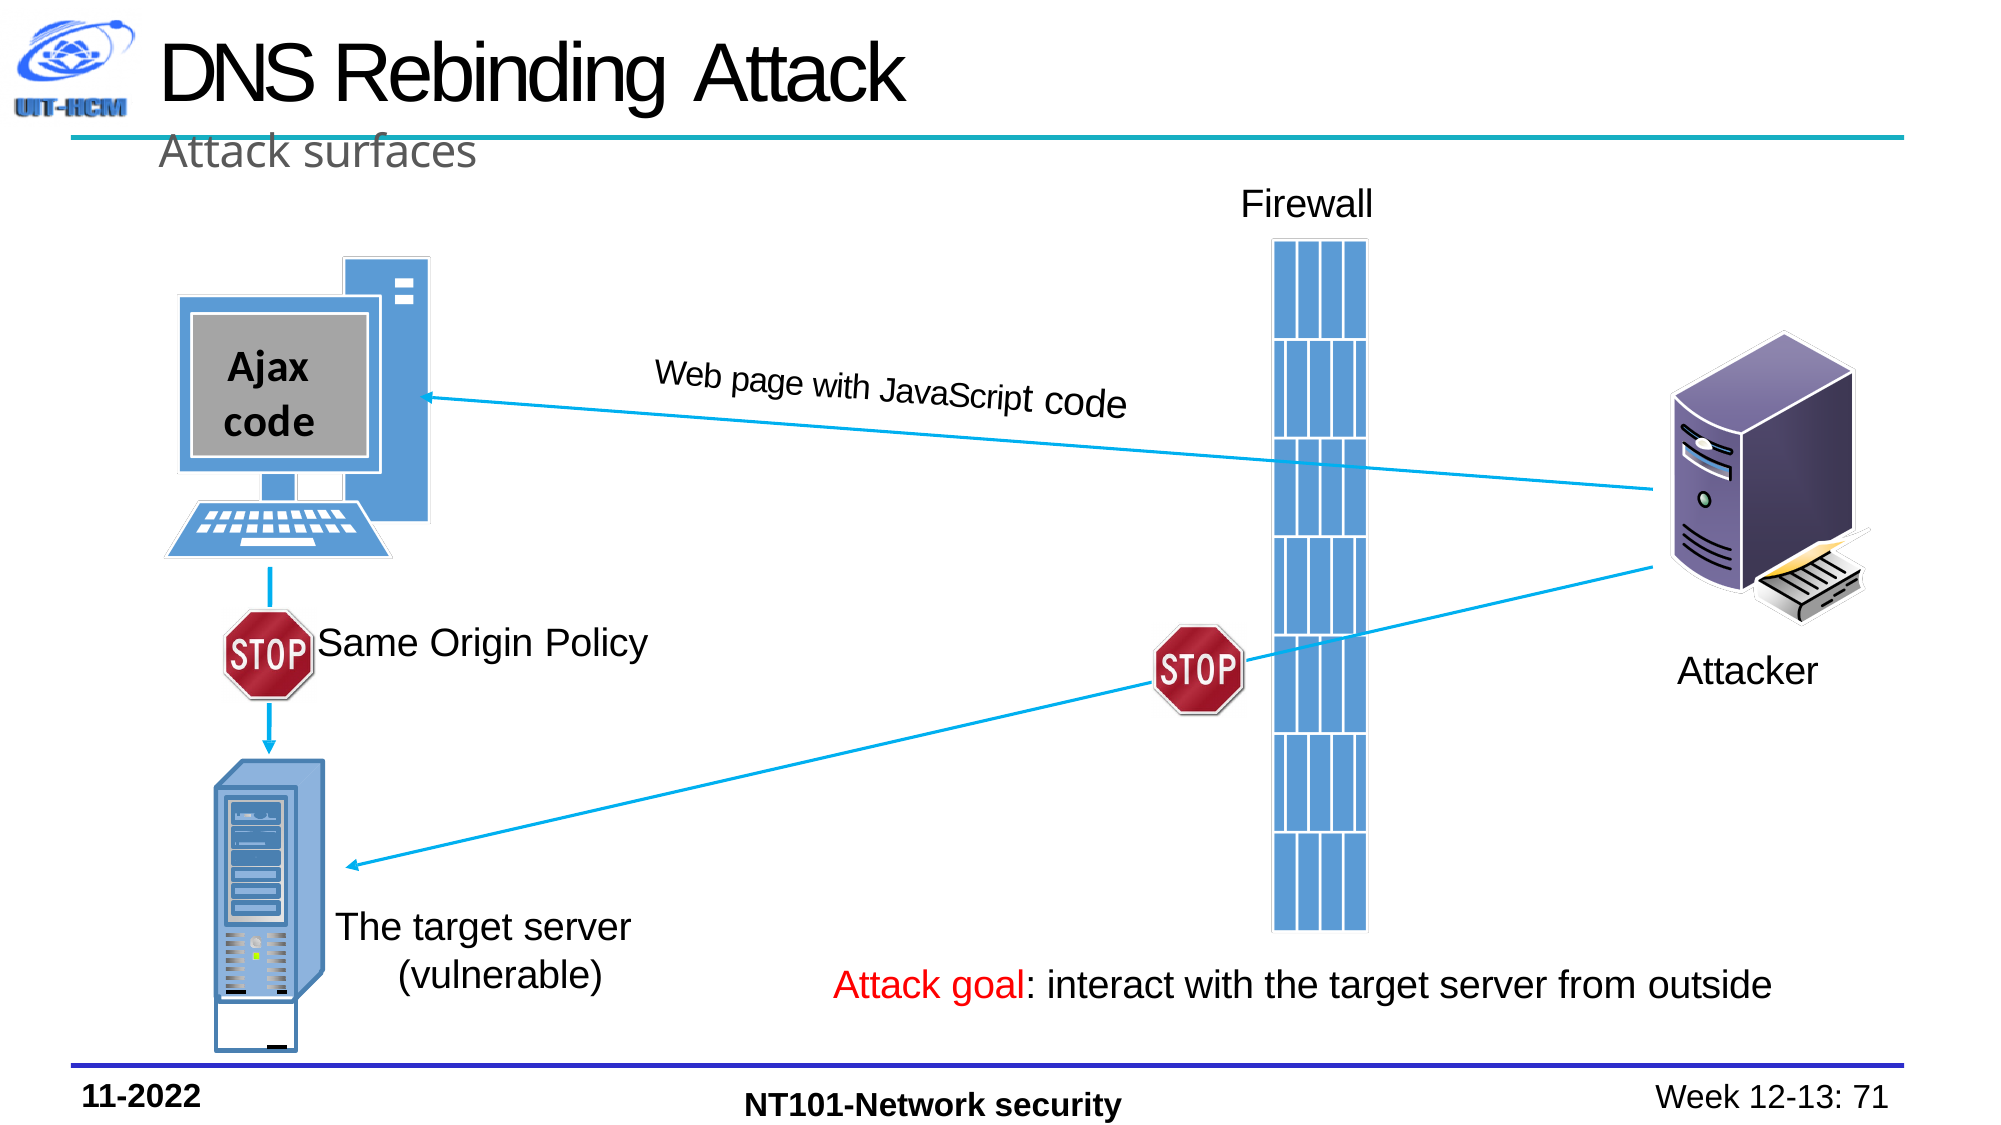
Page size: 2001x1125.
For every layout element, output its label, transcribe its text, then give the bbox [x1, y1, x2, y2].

text_box [216, 760, 323, 999]
text_box [1247, 565, 1654, 662]
text_box [221, 607, 317, 703]
text_box [1151, 622, 1247, 718]
text_box Attacker [1674, 642, 1822, 693]
picture [0, 8, 150, 127]
text_box [267, 566, 273, 607]
text_box Ajax code [221, 334, 317, 445]
text_box [160, 235, 1872, 936]
text_box [262, 703, 277, 755]
text_box Attack goal: interact with the target server from outside [831, 956, 1774, 1007]
text_box The target server (vulnerable) [332, 899, 633, 997]
text_box [419, 391, 1654, 491]
text_box Firewall [1238, 176, 1377, 226]
text_box Same Origin Policy [314, 614, 650, 664]
text_box Web page with JavaScript code [652, 358, 1201, 437]
text_box [215, 787, 296, 1051]
text_box [345, 680, 1151, 872]
title DNS Rebinding Attack Attack surfaces [156, 0, 1080, 192]
